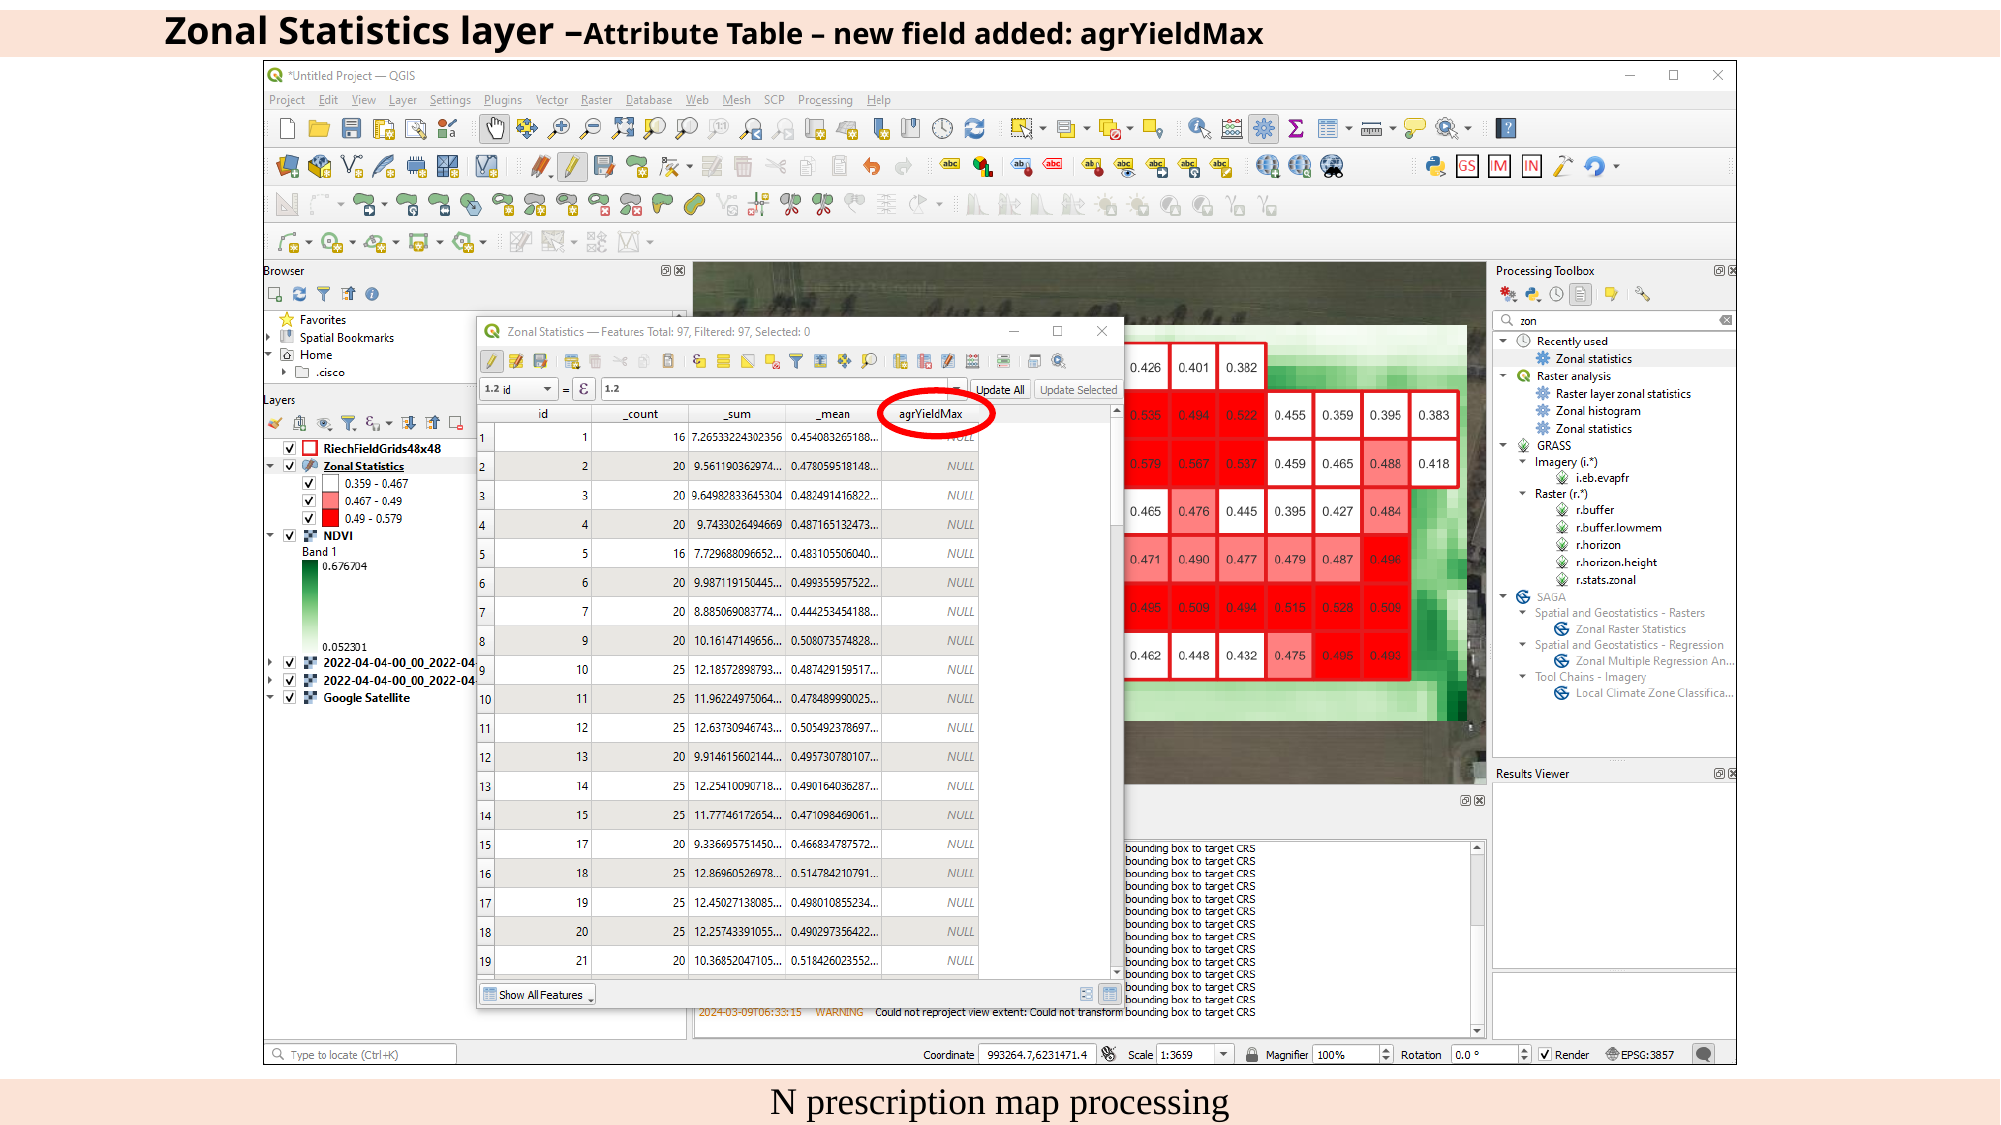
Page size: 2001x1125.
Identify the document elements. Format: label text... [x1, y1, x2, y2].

text_box N prescription map processing [0, 1069, 2000, 1125]
text_box Zonal Statistics layer –Attribute Table – new field added: agrYieldMax [0, 0, 2000, 60]
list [262, 59, 1738, 1065]
